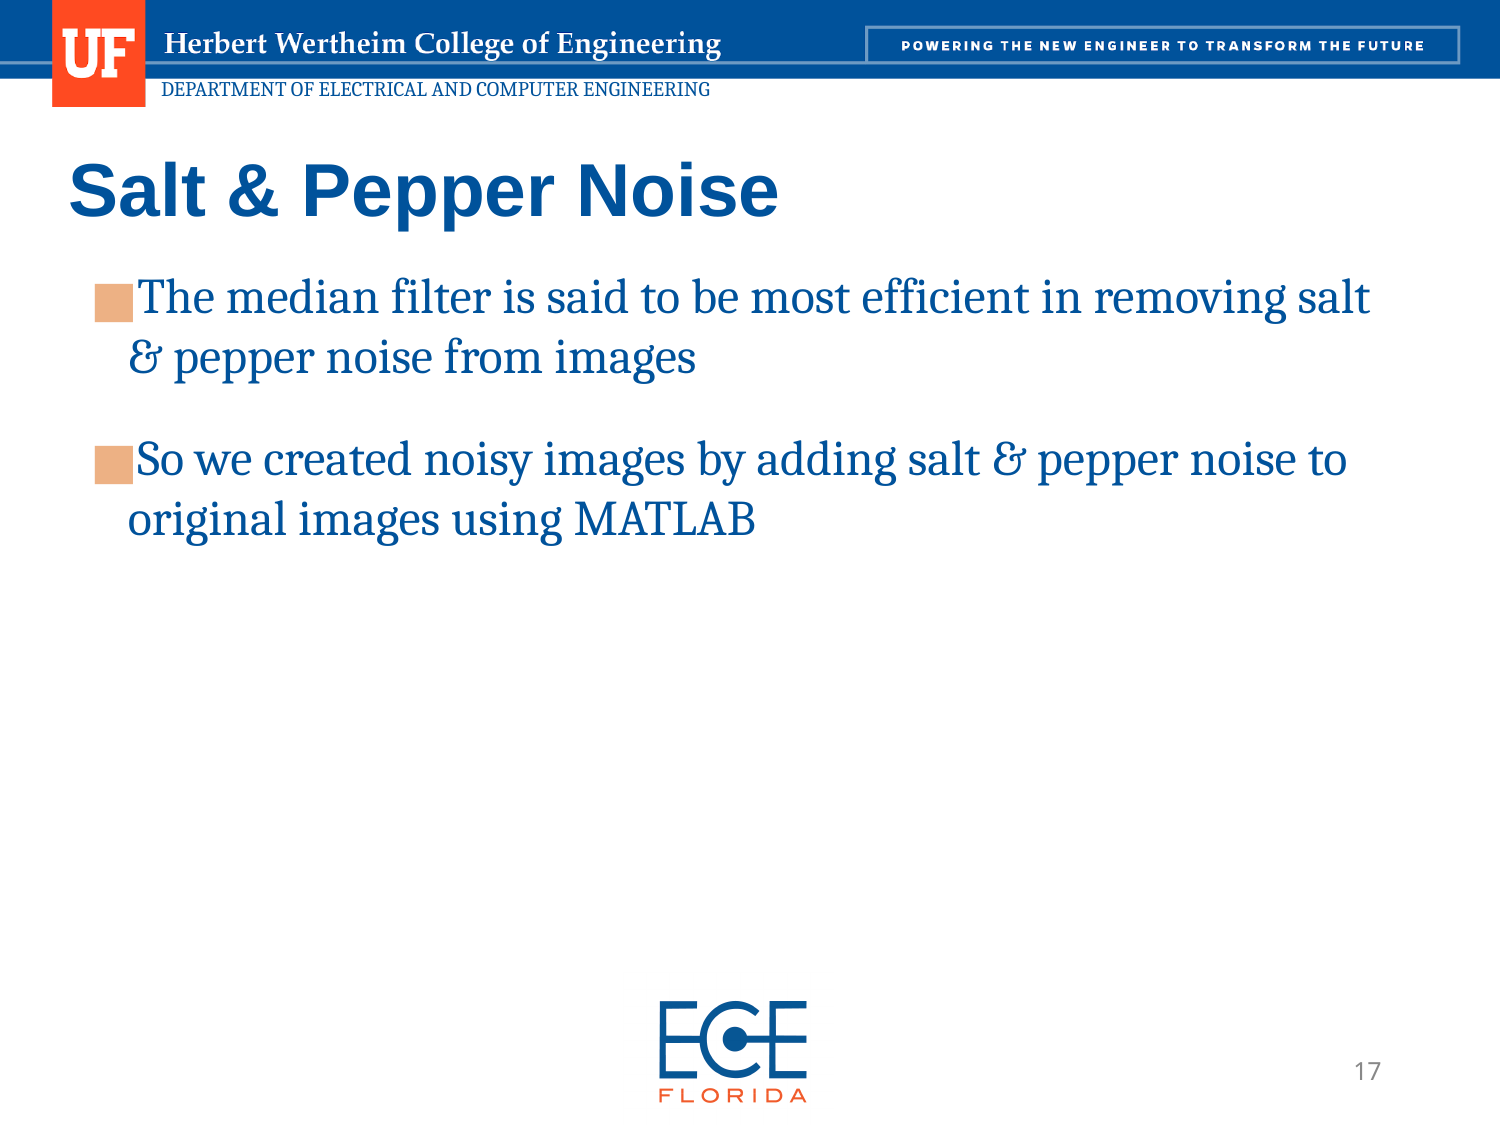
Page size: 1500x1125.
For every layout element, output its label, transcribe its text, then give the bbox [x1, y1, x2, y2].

list The median filter is said to be most efficient in removing salt & pepper noise from images So we created noisy images by adding salt & pepper noise to original images using MATLAB [75, 256, 1425, 869]
picture [0, 0, 1500, 107]
picture [623, 972, 834, 1125]
slide_number 17 [1059, 1042, 1397, 1103]
title Salt & Pepper Noise [53, 134, 1404, 301]
